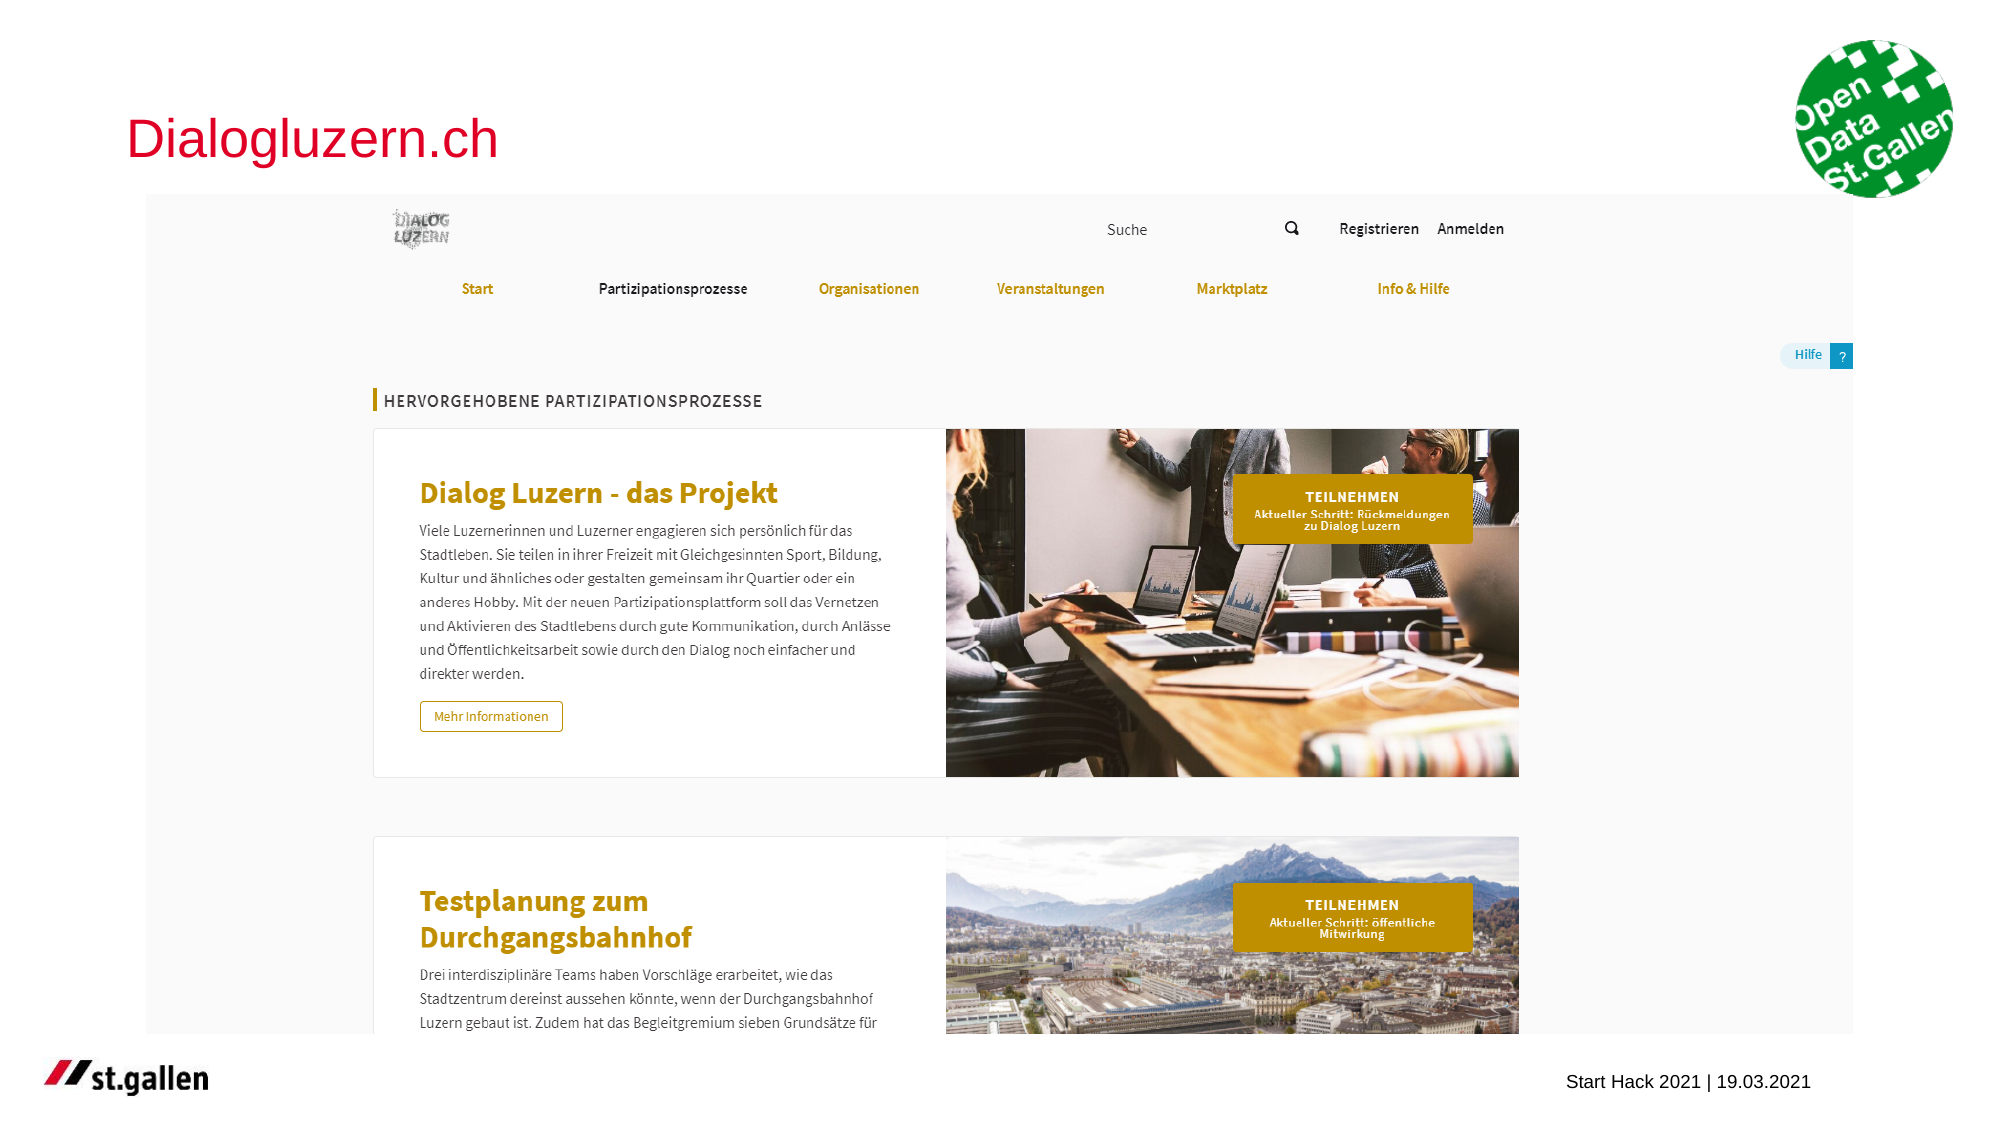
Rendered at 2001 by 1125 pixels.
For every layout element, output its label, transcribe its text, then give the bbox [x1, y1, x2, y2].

picture [1794, 39, 1955, 200]
footer Start Hack 2021 | 19.03.2021 [842, 1062, 1811, 1093]
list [146, 194, 1854, 1034]
picture [43, 1057, 209, 1099]
title Dialogluzern.ch [125, 103, 1890, 222]
